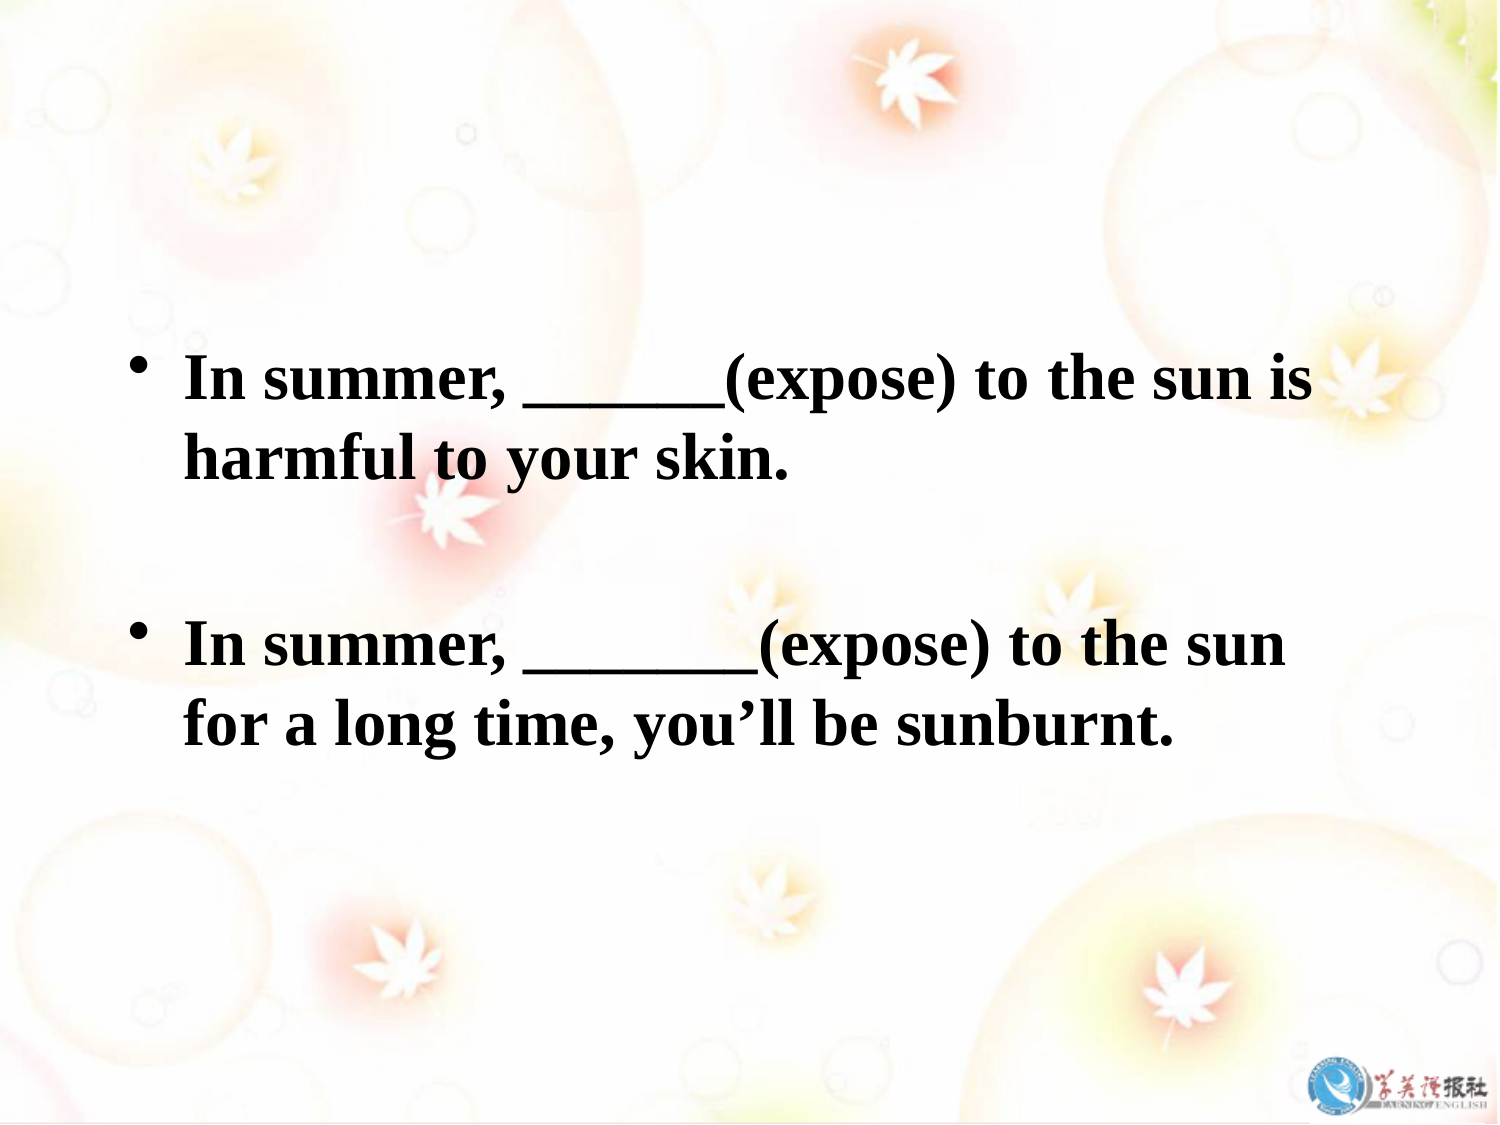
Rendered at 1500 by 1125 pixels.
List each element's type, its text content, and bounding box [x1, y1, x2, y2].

picture [0, 0, 1500, 1125]
list In summer, ______(expose) to the sun is harmful to your skin. In summer, _______(expose) to the sun for a long time, you’ll be sunburnt. [112, 324, 1388, 1000]
